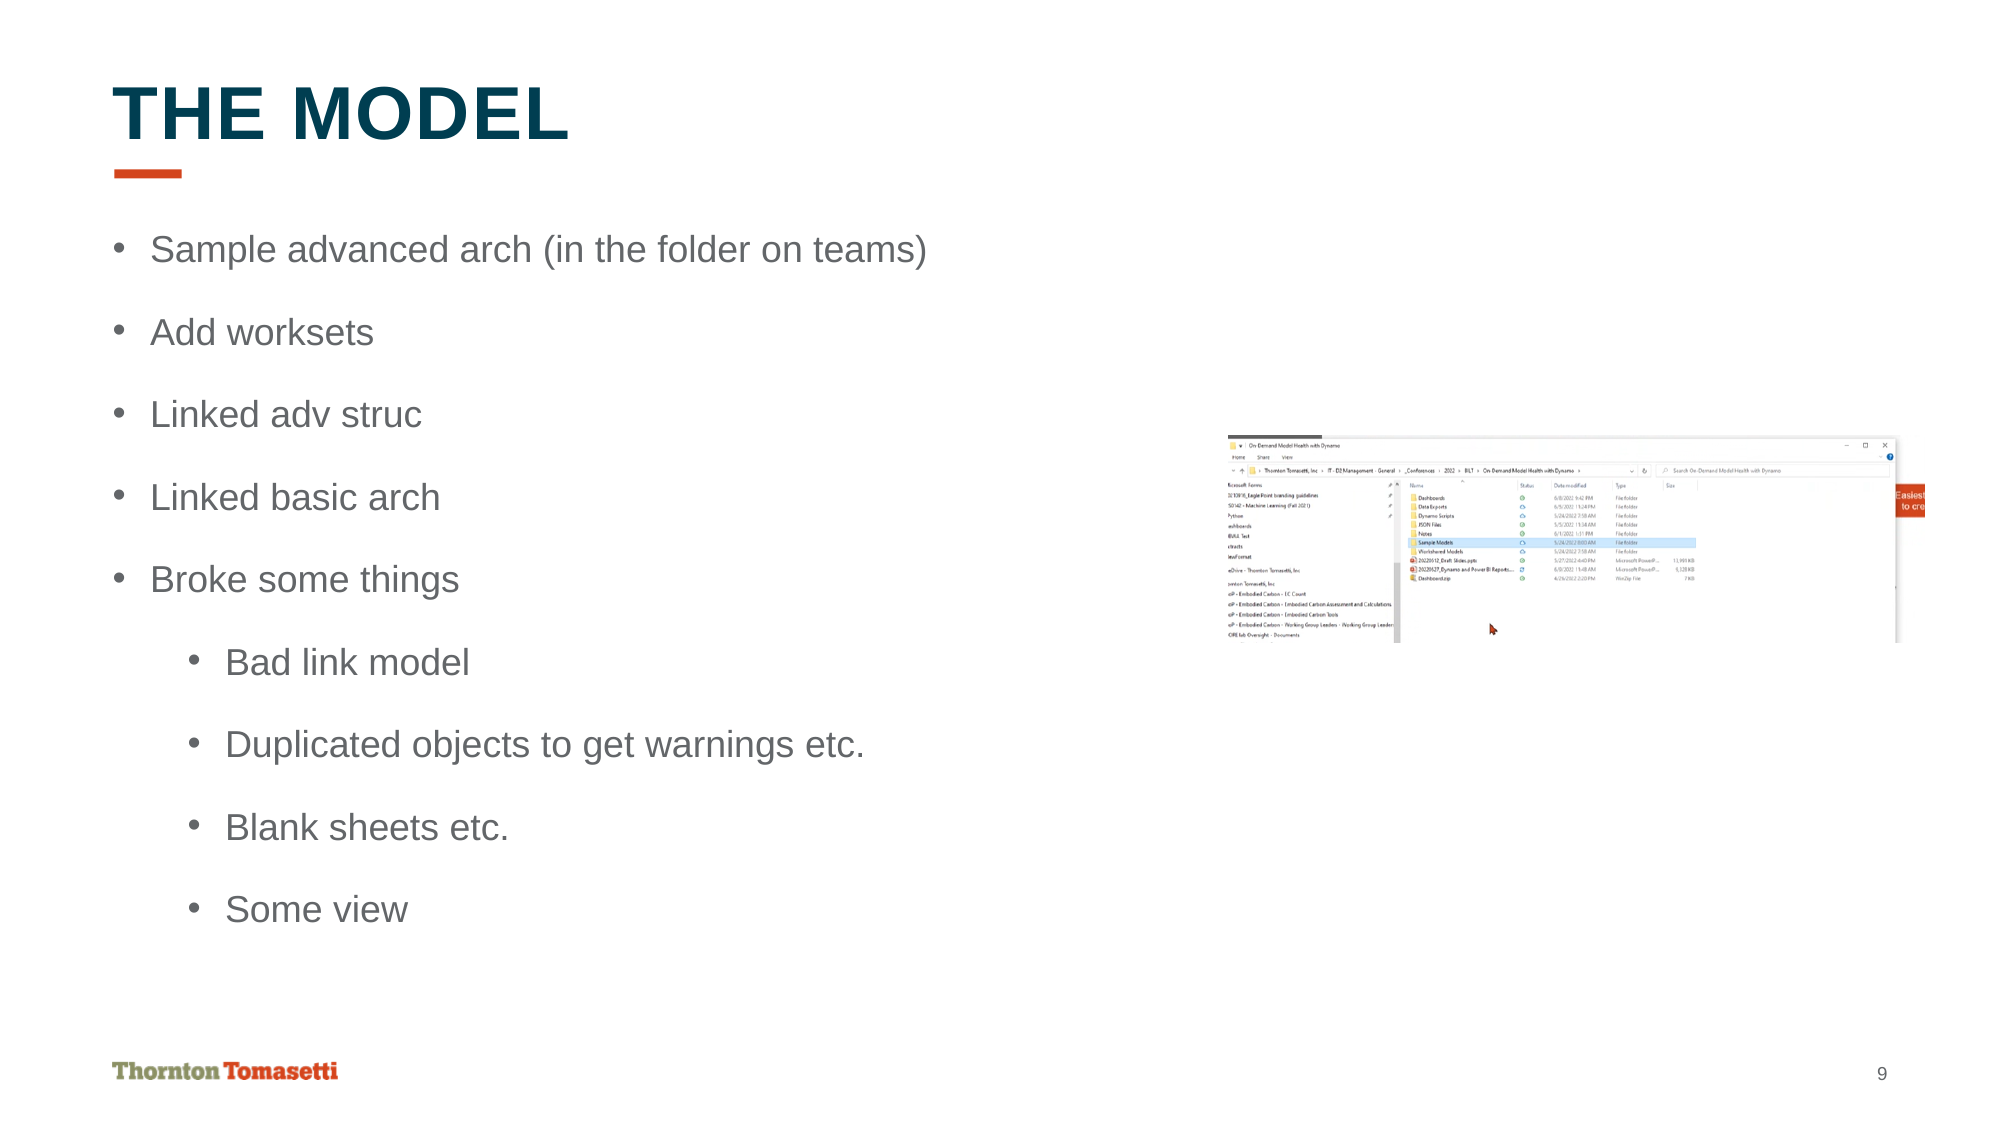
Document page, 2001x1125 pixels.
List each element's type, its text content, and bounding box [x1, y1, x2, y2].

slide_number 9 [1831, 1042, 1888, 1103]
picture [1228, 435, 1925, 643]
list Sample advanced arch (in the folder on teams) Add worksets Linked adv struc Linked basic arch Broke some things Bad link model Duplicated objects to get warnings etc. Blank sheets etc. Some view [112, 224, 1888, 999]
text_box [113, 168, 183, 179]
picture [112, 1061, 338, 1080]
title The model [112, 75, 1888, 170]
